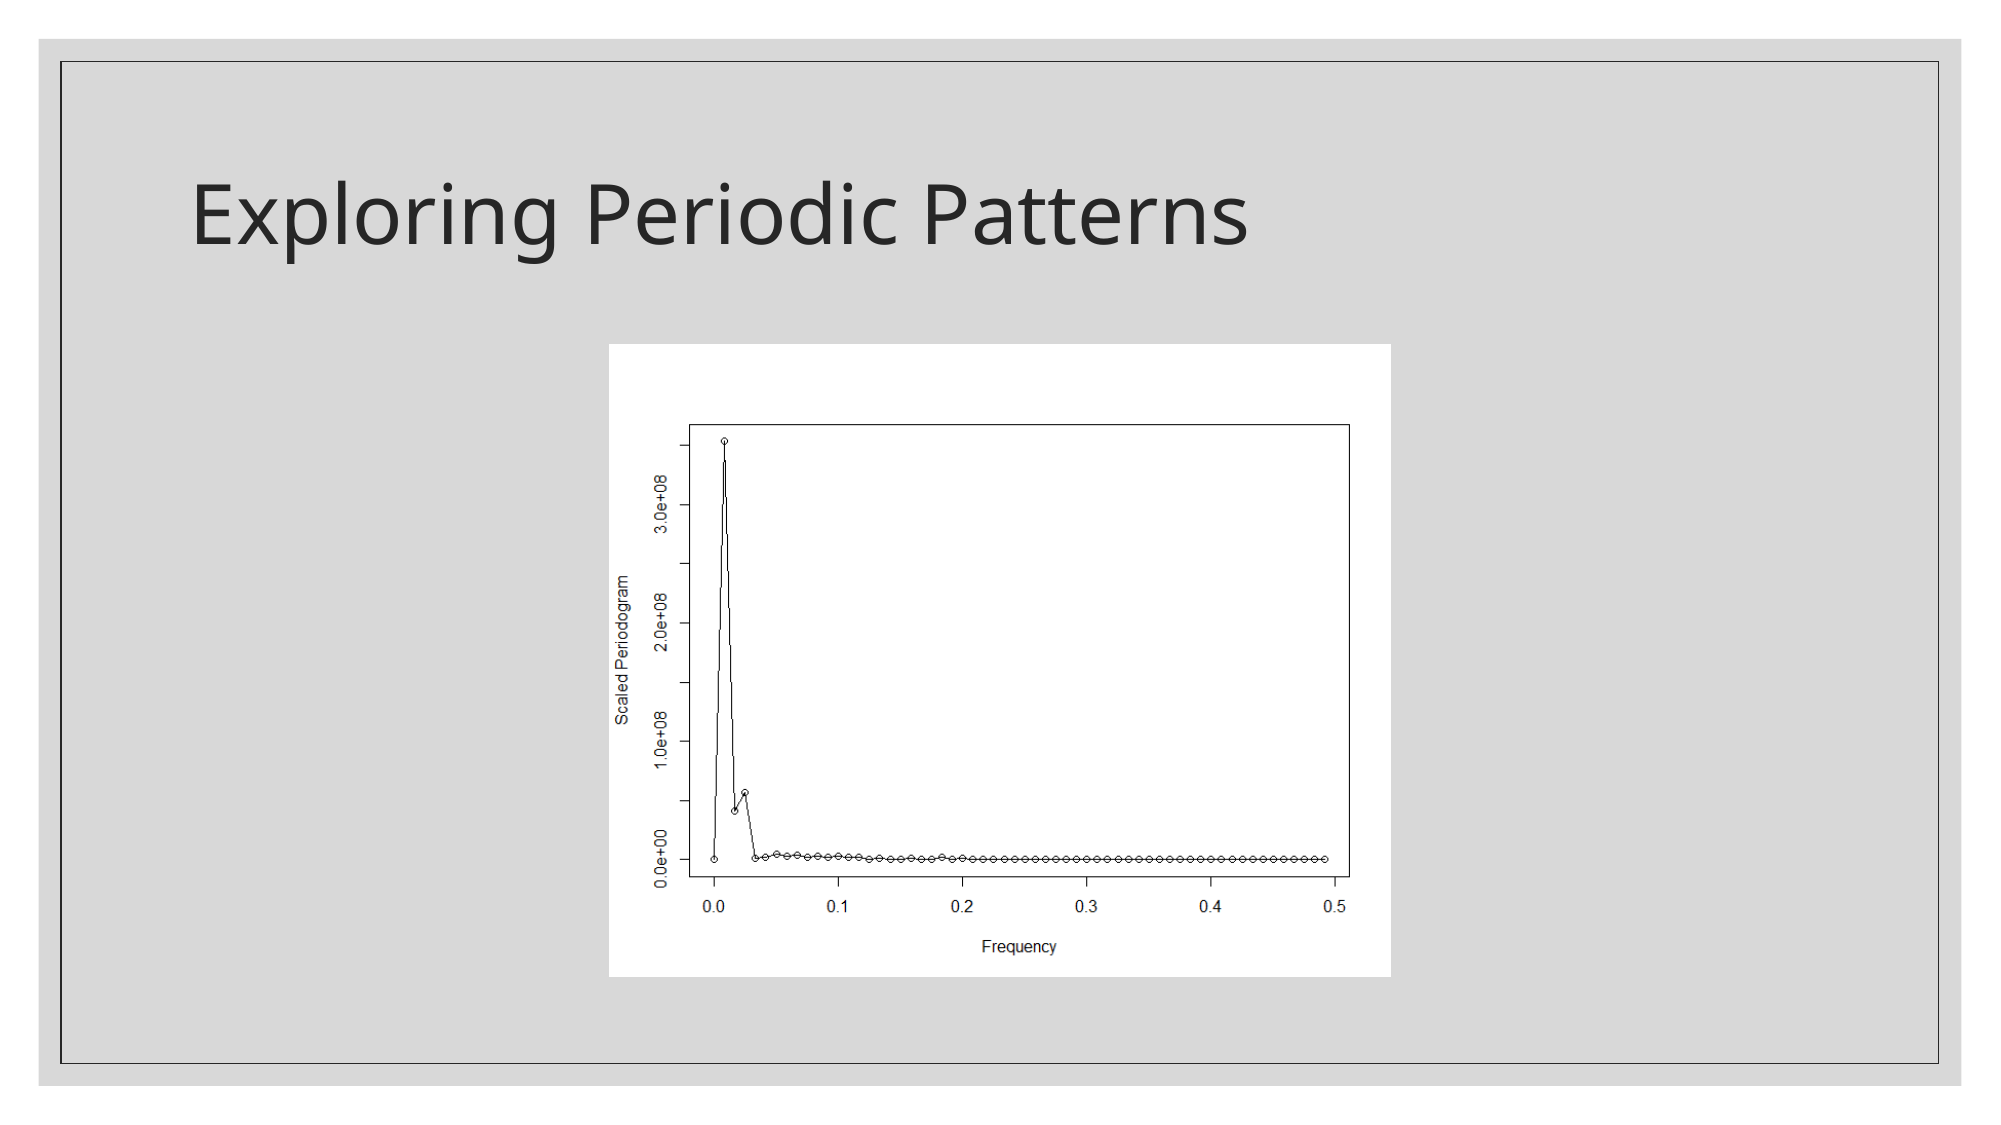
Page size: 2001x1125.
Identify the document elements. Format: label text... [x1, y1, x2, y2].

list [609, 344, 1391, 977]
title Exploring Periodic Patterns [174, 105, 1825, 331]
